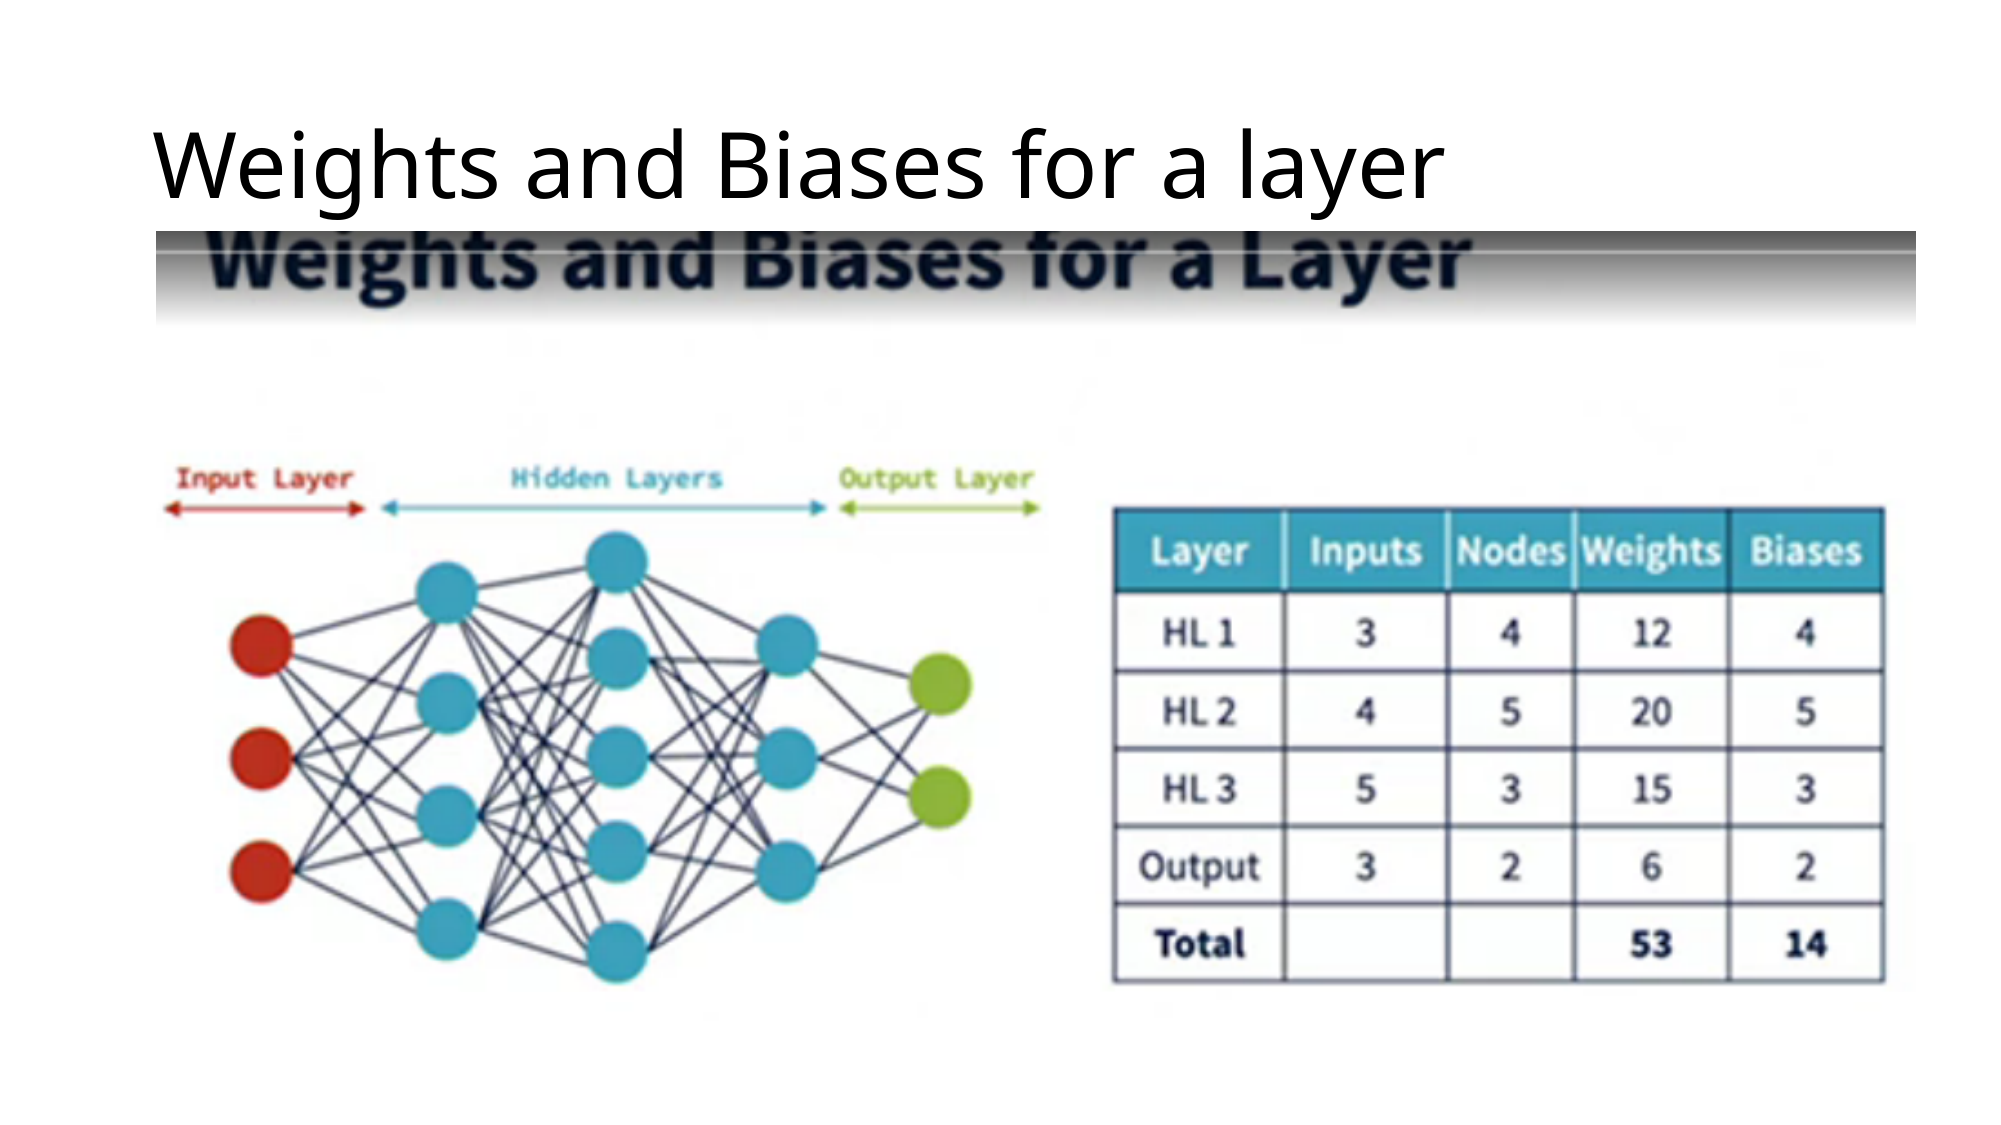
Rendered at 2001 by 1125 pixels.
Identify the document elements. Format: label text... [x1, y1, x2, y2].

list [156, 231, 1916, 1021]
title Weights and Biases for a layer [137, 59, 1863, 278]
